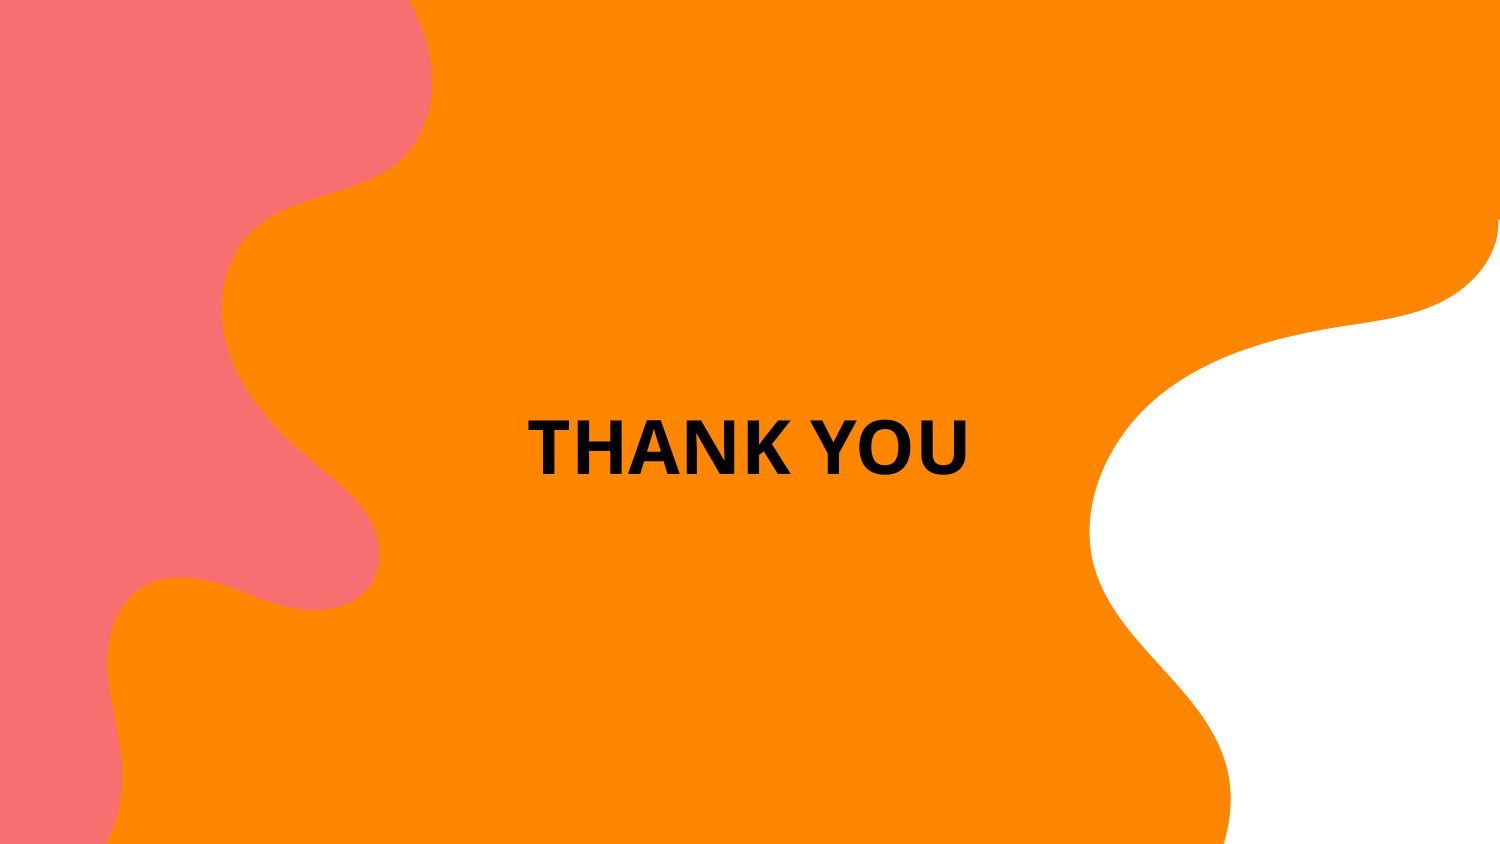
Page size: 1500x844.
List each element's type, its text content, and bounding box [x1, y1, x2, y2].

title THANK YOU [431, 391, 1069, 499]
